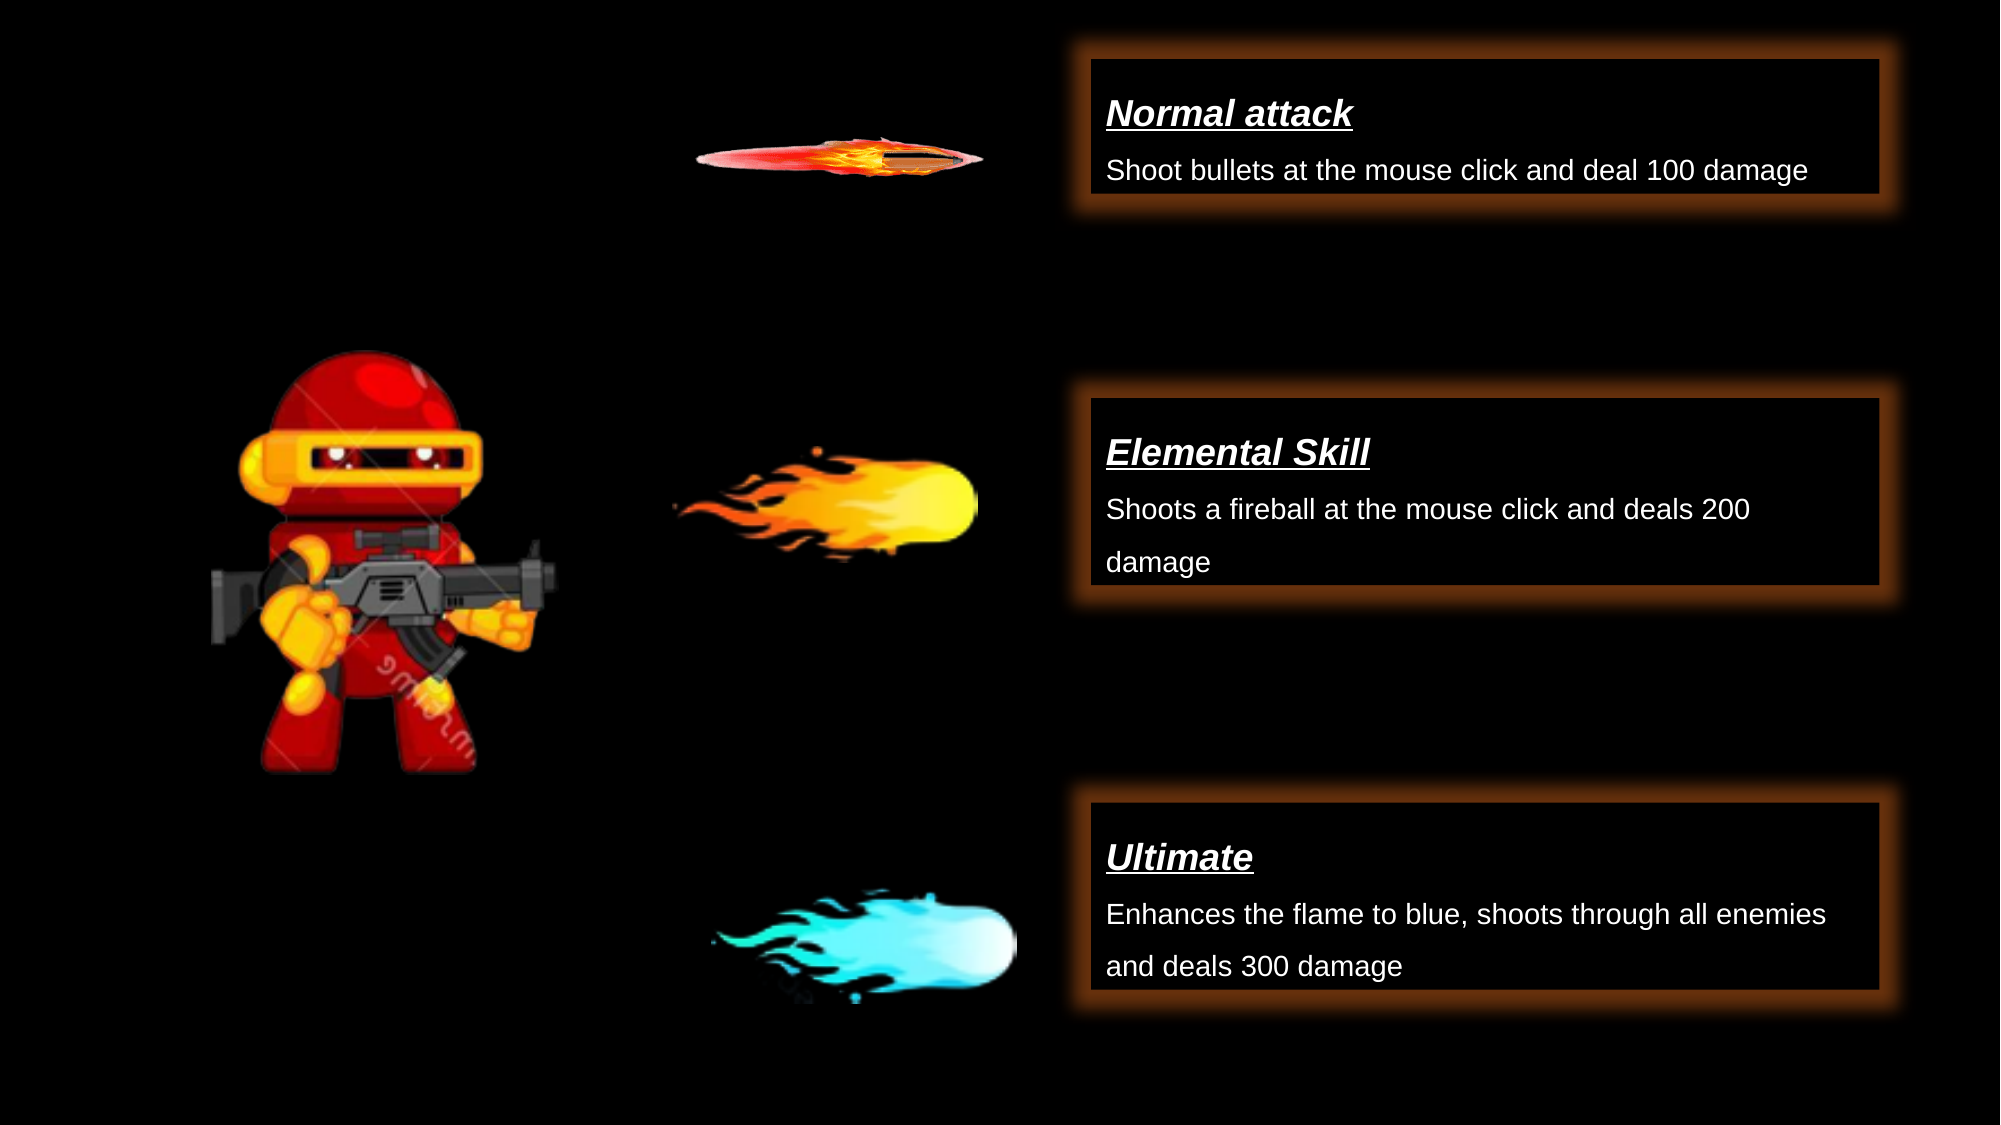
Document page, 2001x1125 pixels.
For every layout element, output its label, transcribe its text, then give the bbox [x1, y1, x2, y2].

picture [210, 350, 559, 775]
text_box Normal attack Shoot bullets at the mouse click and deal 100 damage [1091, 59, 1880, 194]
picture [691, 41, 1000, 285]
text_box Elemental Skill Shoots a fireball at the mouse click and deals 200 damage [1091, 398, 1880, 586]
picture [672, 446, 978, 563]
picture [711, 887, 1018, 1004]
text_box Ultimate Enhances the flame to blue, shoots through all enemies and deals 300 damage [1091, 802, 1880, 990]
